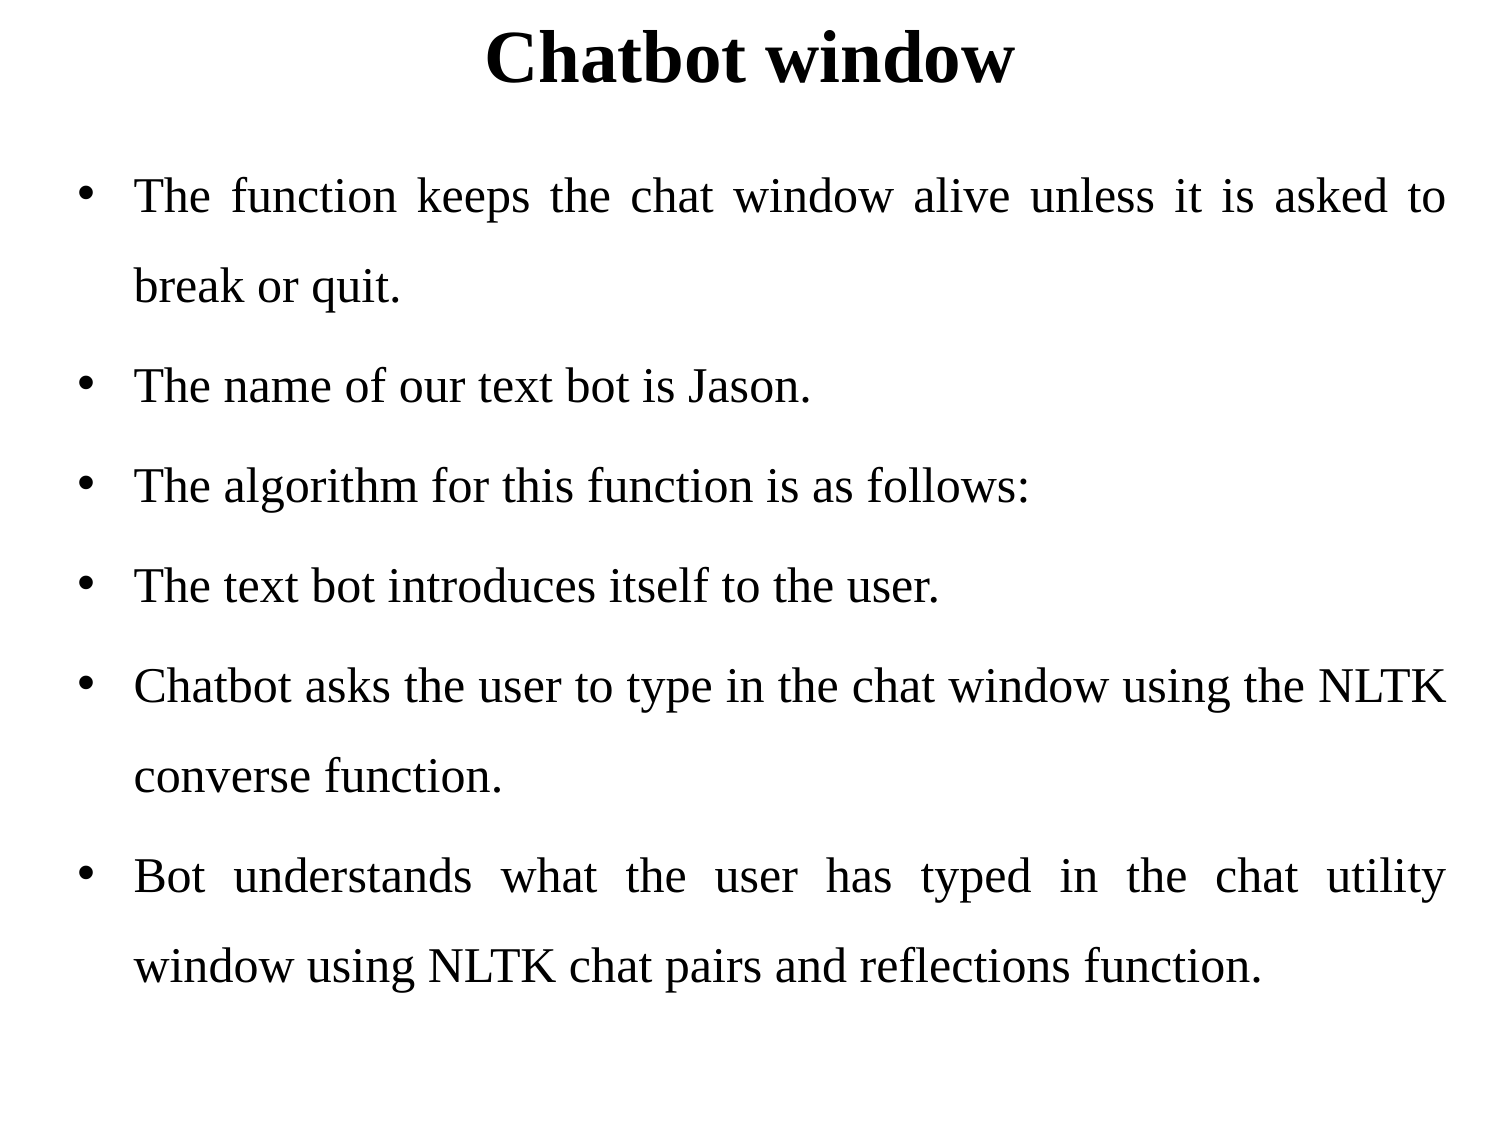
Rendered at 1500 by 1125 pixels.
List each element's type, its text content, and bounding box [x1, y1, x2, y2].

title Chatbot window [74, 0, 1426, 106]
list The function keeps the chat window alive unless it is asked to break or quit. The name of our text bot is Jason. The algorithm for this function is as follows: The text bot introduces itself to the user. Chatbot asks the user to type in the chat window using the NLTK converse function. Bot understands what the user has typed in the chat utility window using NLTK chat pairs and reflections function. [62, 124, 1463, 868]
